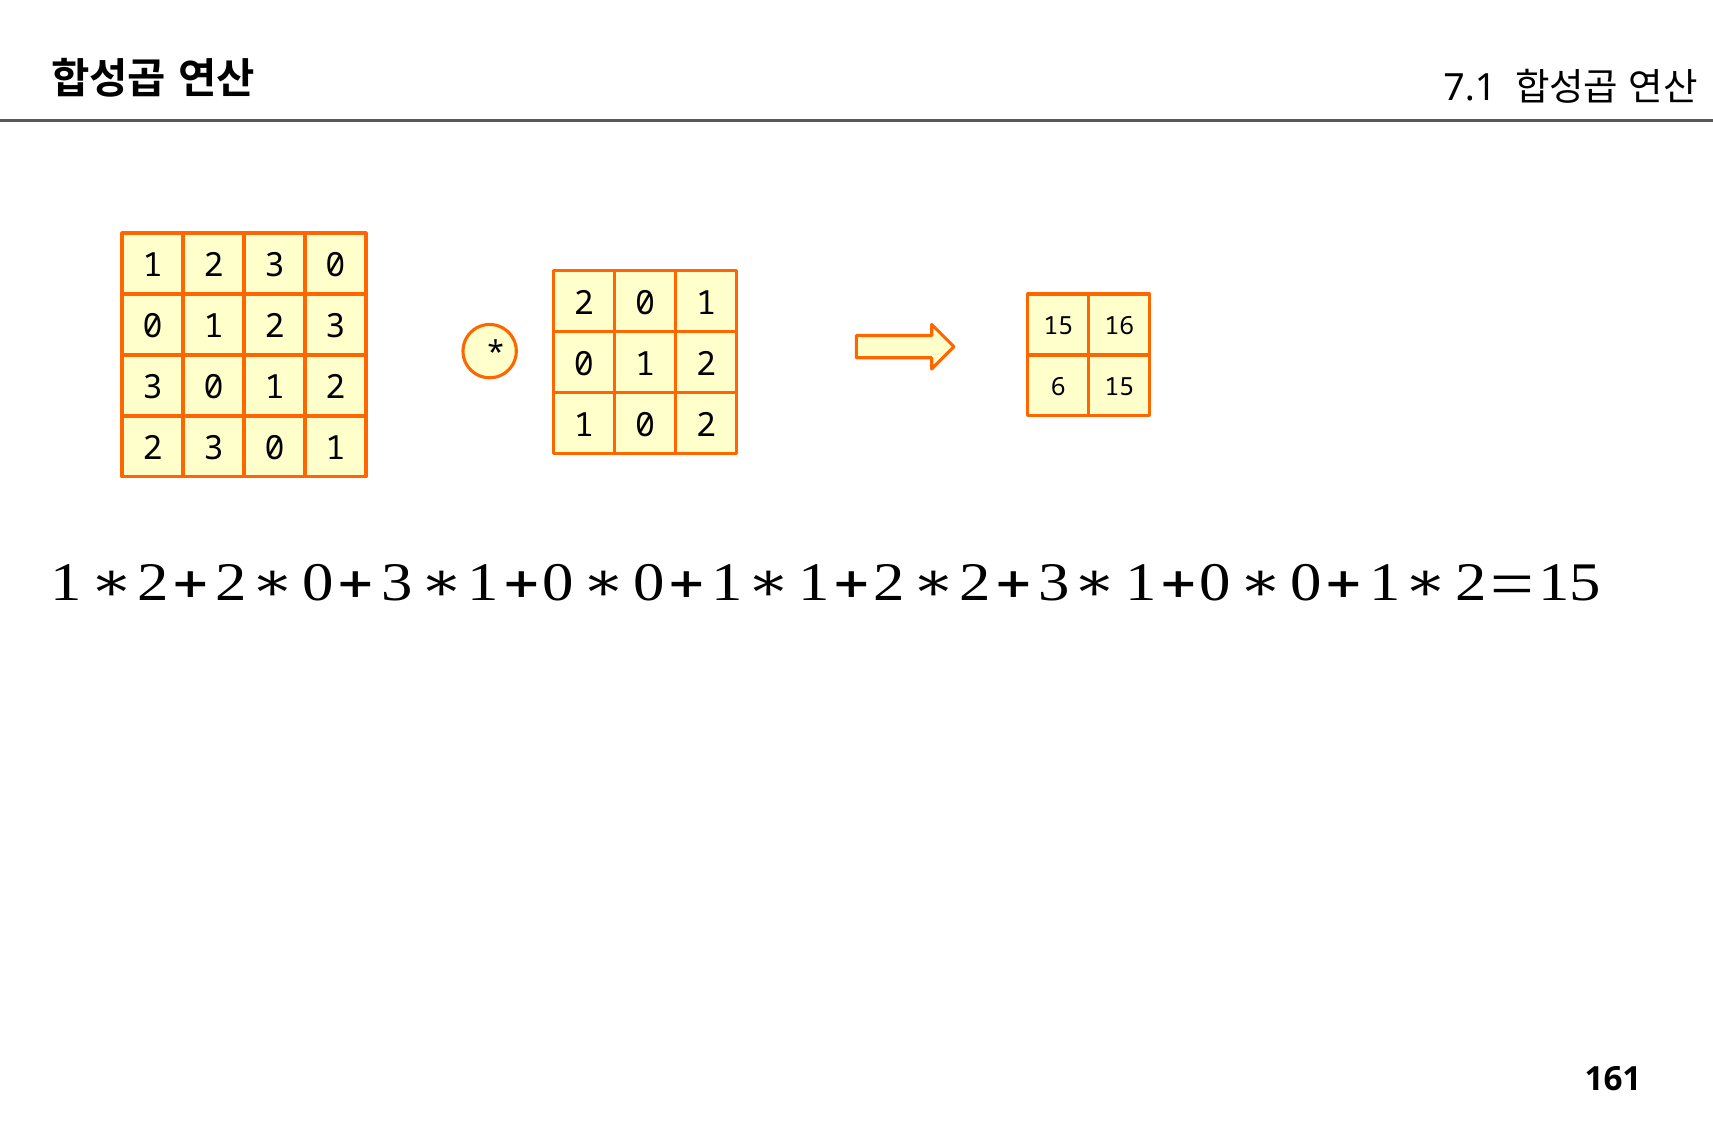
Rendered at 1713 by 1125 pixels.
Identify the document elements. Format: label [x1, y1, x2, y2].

text_box [553, 270, 737, 454]
text_box [1026, 292, 1152, 418]
text_box [11, 13, 803, 105]
text_box [916, 44, 1713, 111]
text_box [120, 231, 368, 479]
text_box [460, 322, 519, 380]
text_box [854, 322, 957, 371]
